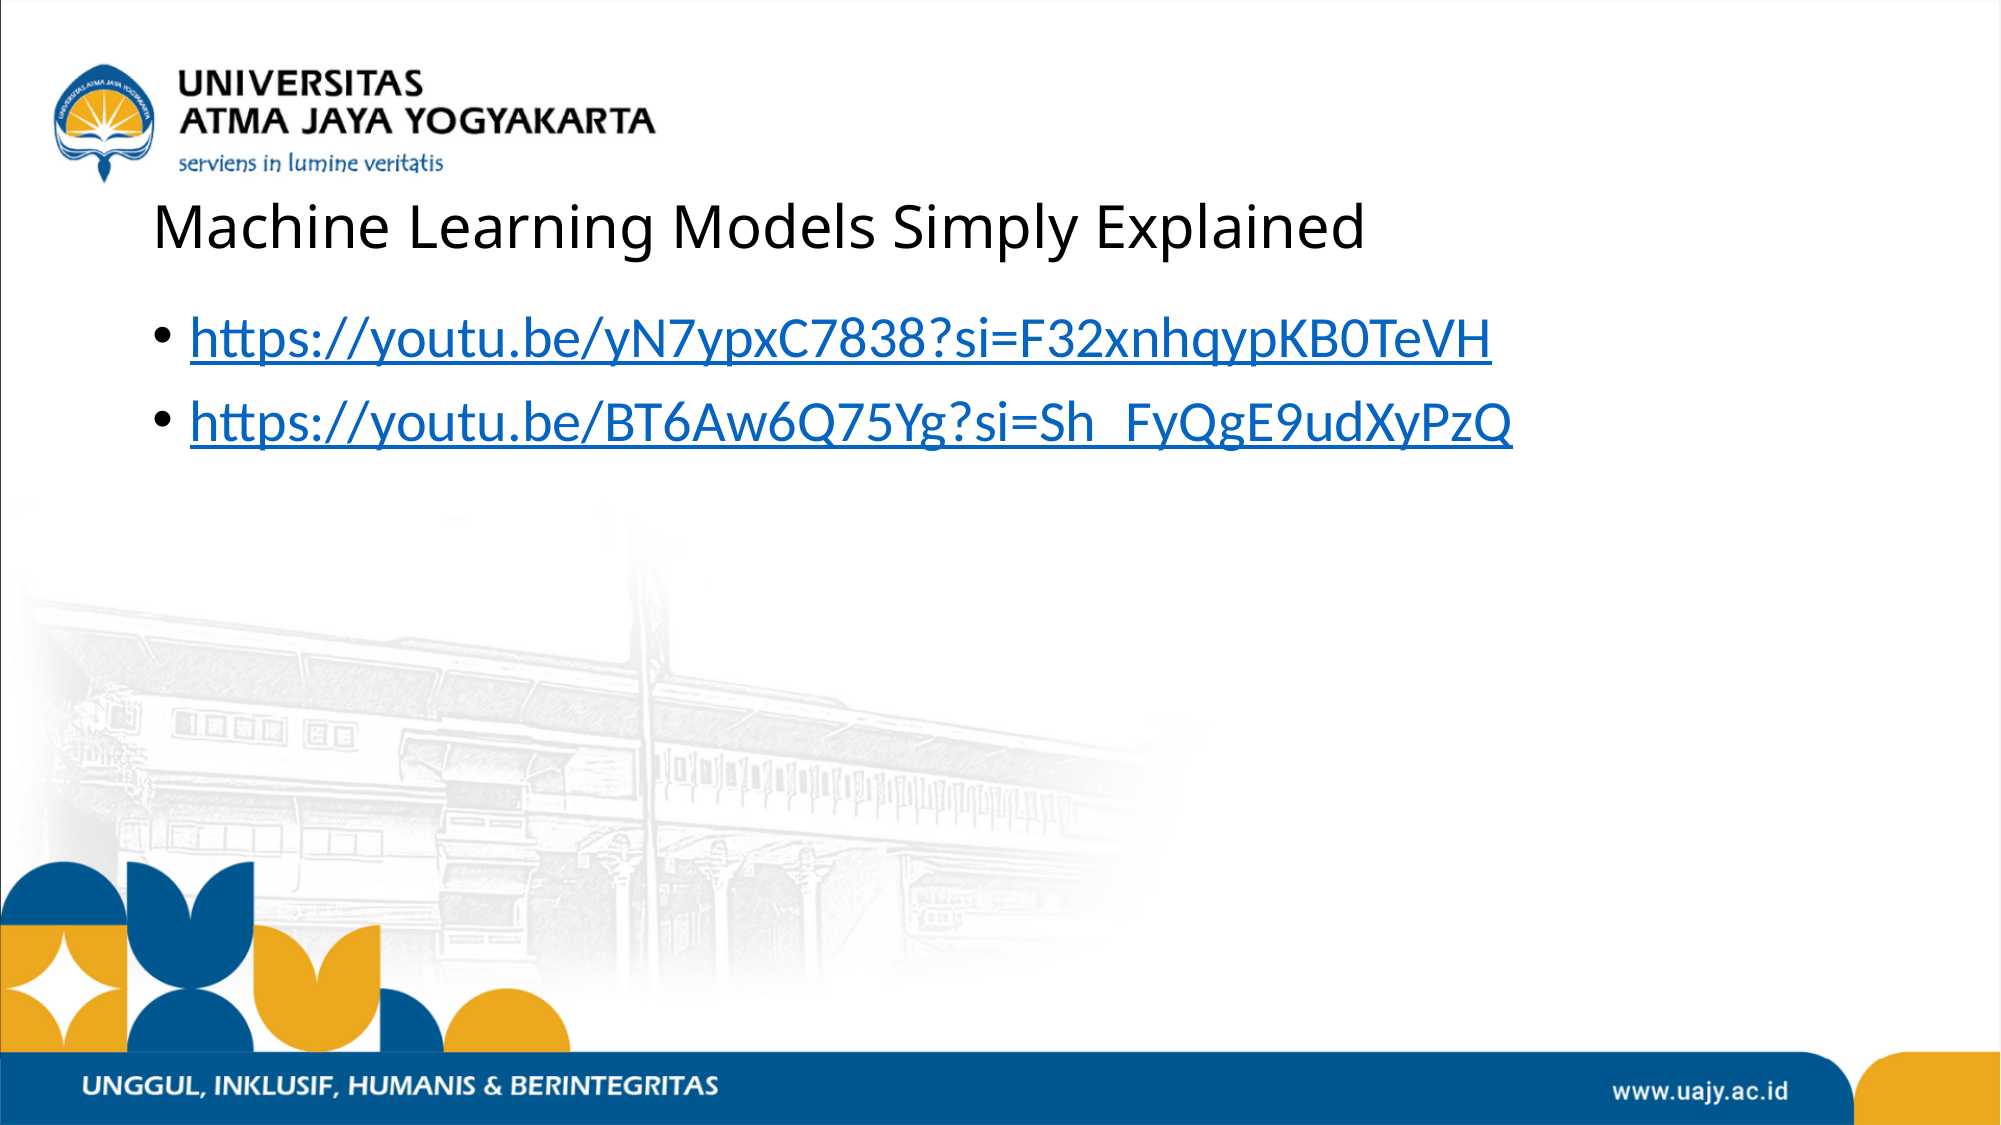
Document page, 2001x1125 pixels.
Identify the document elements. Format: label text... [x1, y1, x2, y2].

list https://youtu.be/yN7ypxC7838?si=F32xnhqypKB0TeVH https://youtu.be/BT6Aw6Q75Yg?si=Sh_FyQgE9udXyPzQ [137, 299, 1863, 1014]
title Machine Learning Models Simply Explained [137, 189, 1863, 271]
picture [0, 0, 2001, 1125]
